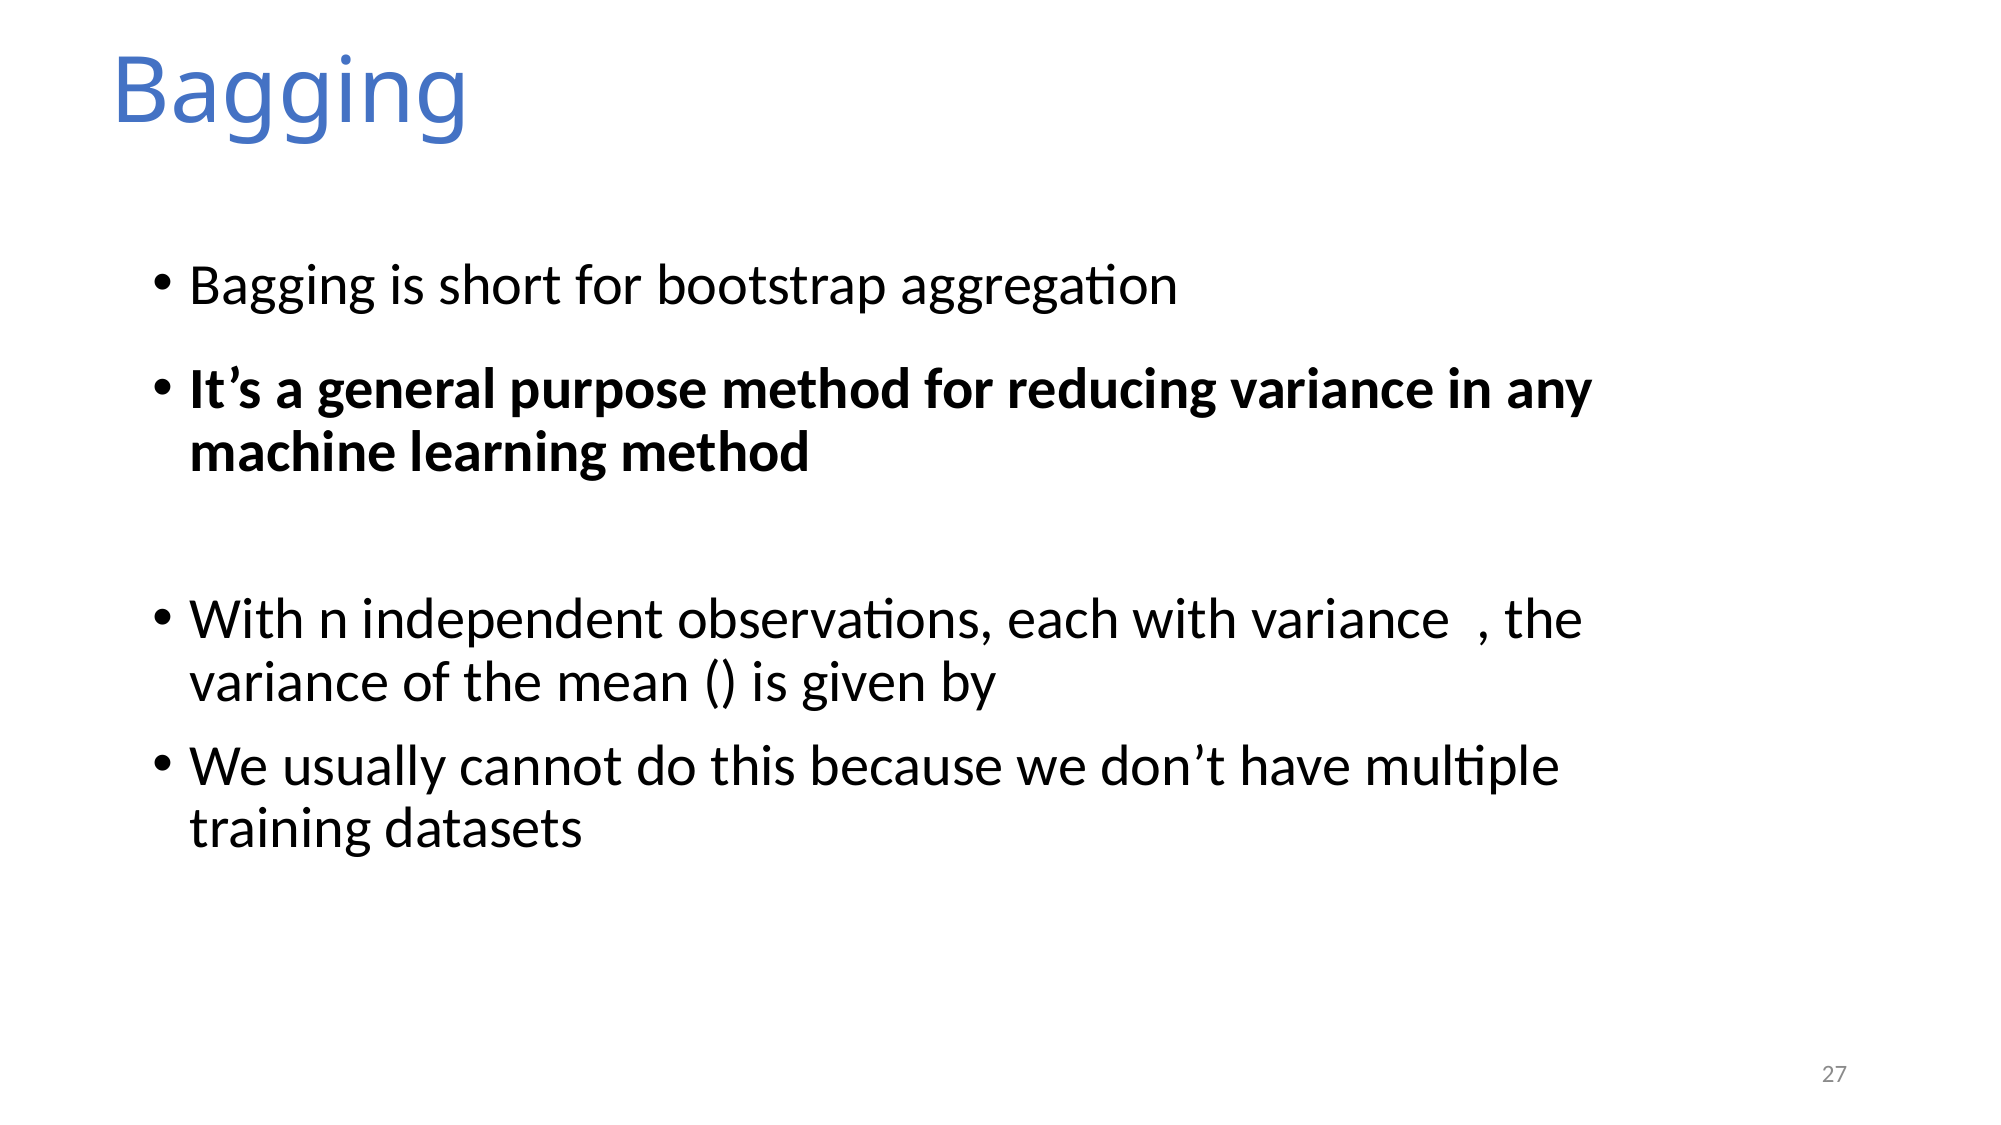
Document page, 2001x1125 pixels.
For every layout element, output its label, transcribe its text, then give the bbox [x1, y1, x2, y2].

text_box Bagging [95, 0, 1793, 185]
slide_number 27 [1412, 1042, 1863, 1103]
